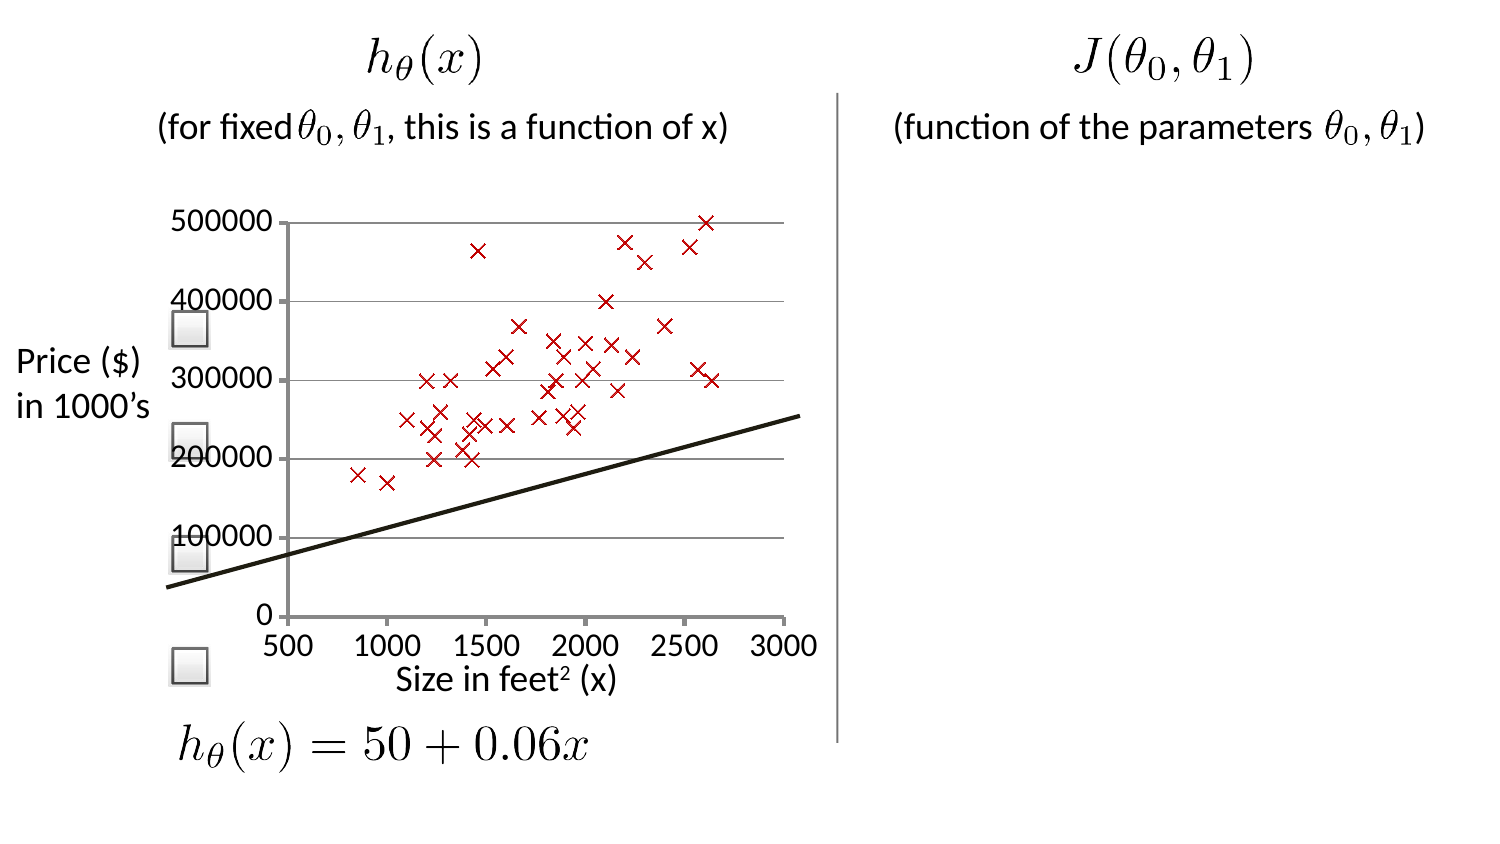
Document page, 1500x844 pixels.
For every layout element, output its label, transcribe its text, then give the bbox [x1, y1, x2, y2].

chart [156, 196, 832, 675]
picture [367, 34, 480, 85]
picture [1074, 34, 1252, 85]
picture [1325, 109, 1411, 146]
picture [298, 109, 384, 147]
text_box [166, 415, 801, 588]
picture [168, 675, 211, 687]
text_box (function of the parameters ) [877, 94, 1442, 155]
text_box Size in feet2 (x) [380, 683, 633, 707]
picture [179, 721, 588, 773]
text_box Price ($) in 1000’s [0, 328, 151, 433]
text_box (for fixed , this is a function of x) [141, 94, 745, 155]
